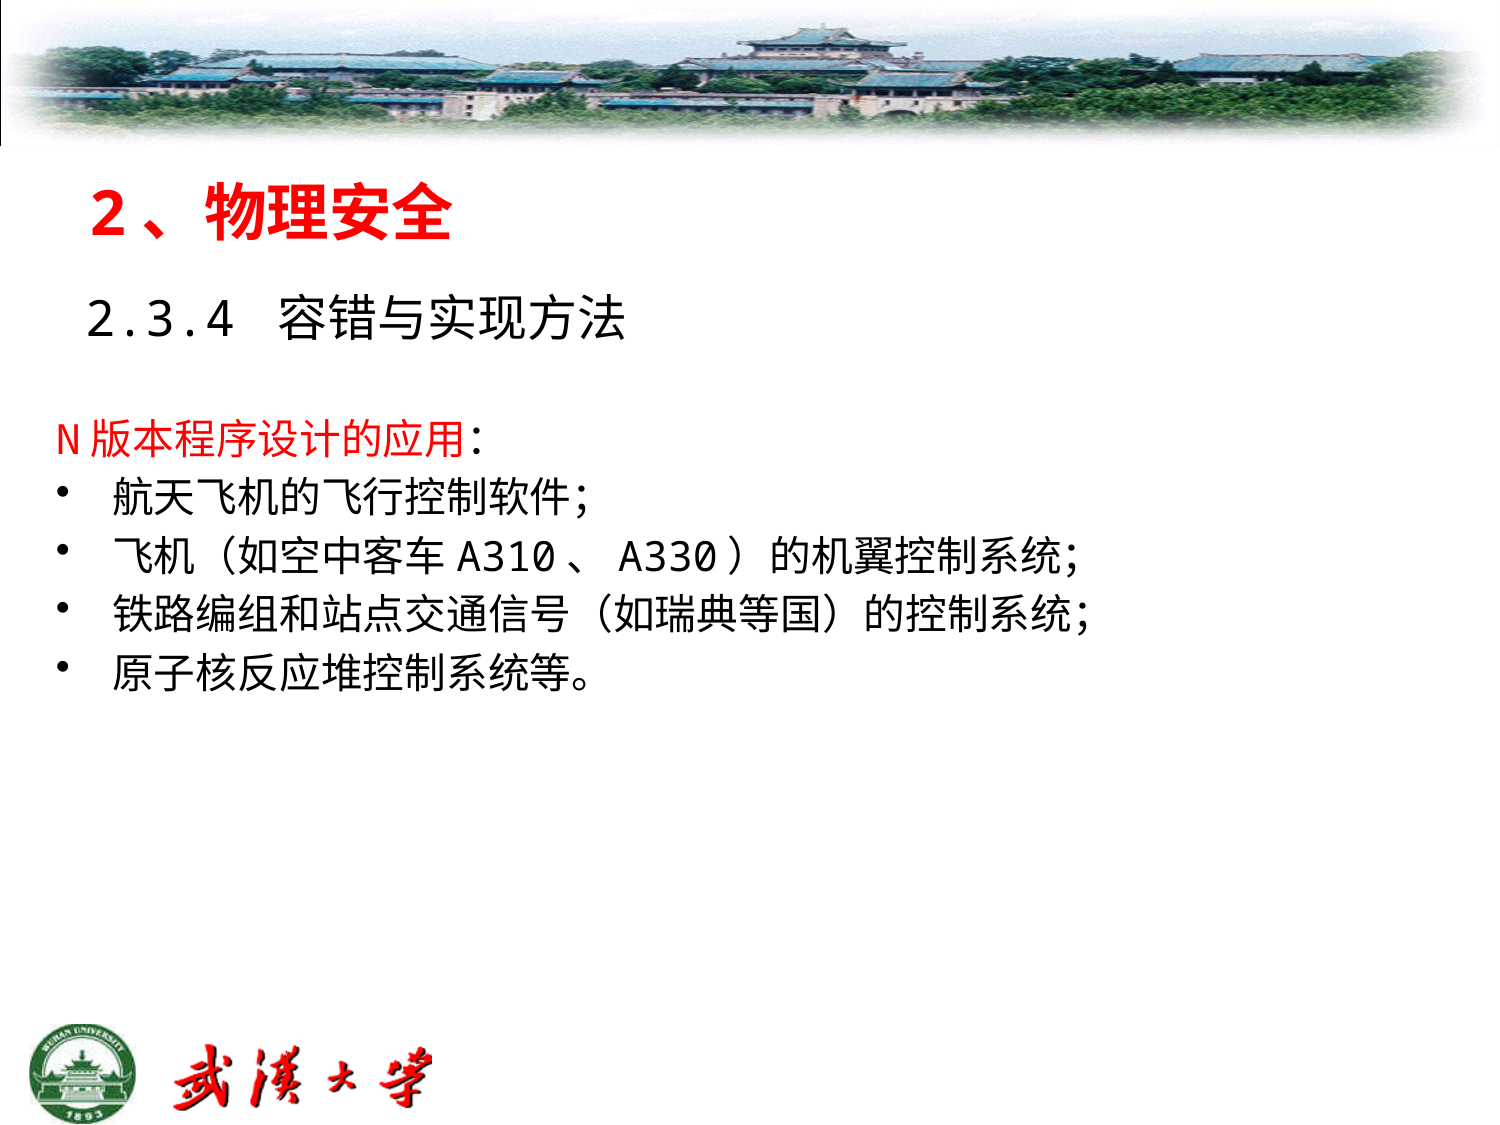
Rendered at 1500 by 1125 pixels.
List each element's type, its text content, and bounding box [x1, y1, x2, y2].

title 2、物理安全 [0, 141, 656, 280]
picture [171, 1034, 432, 1125]
list 2.3.4 容错与实现方法 N版本程序设计的应用： 航天飞机的飞行控制软件； 飞机（如空中客车A310、A330）的机翼控制系统； 铁路编组和站点交通信号（如瑞典等国）的控制系统； 原子核反应堆控制系统等。 [40, 278, 1365, 776]
picture [0, 0, 1500, 146]
